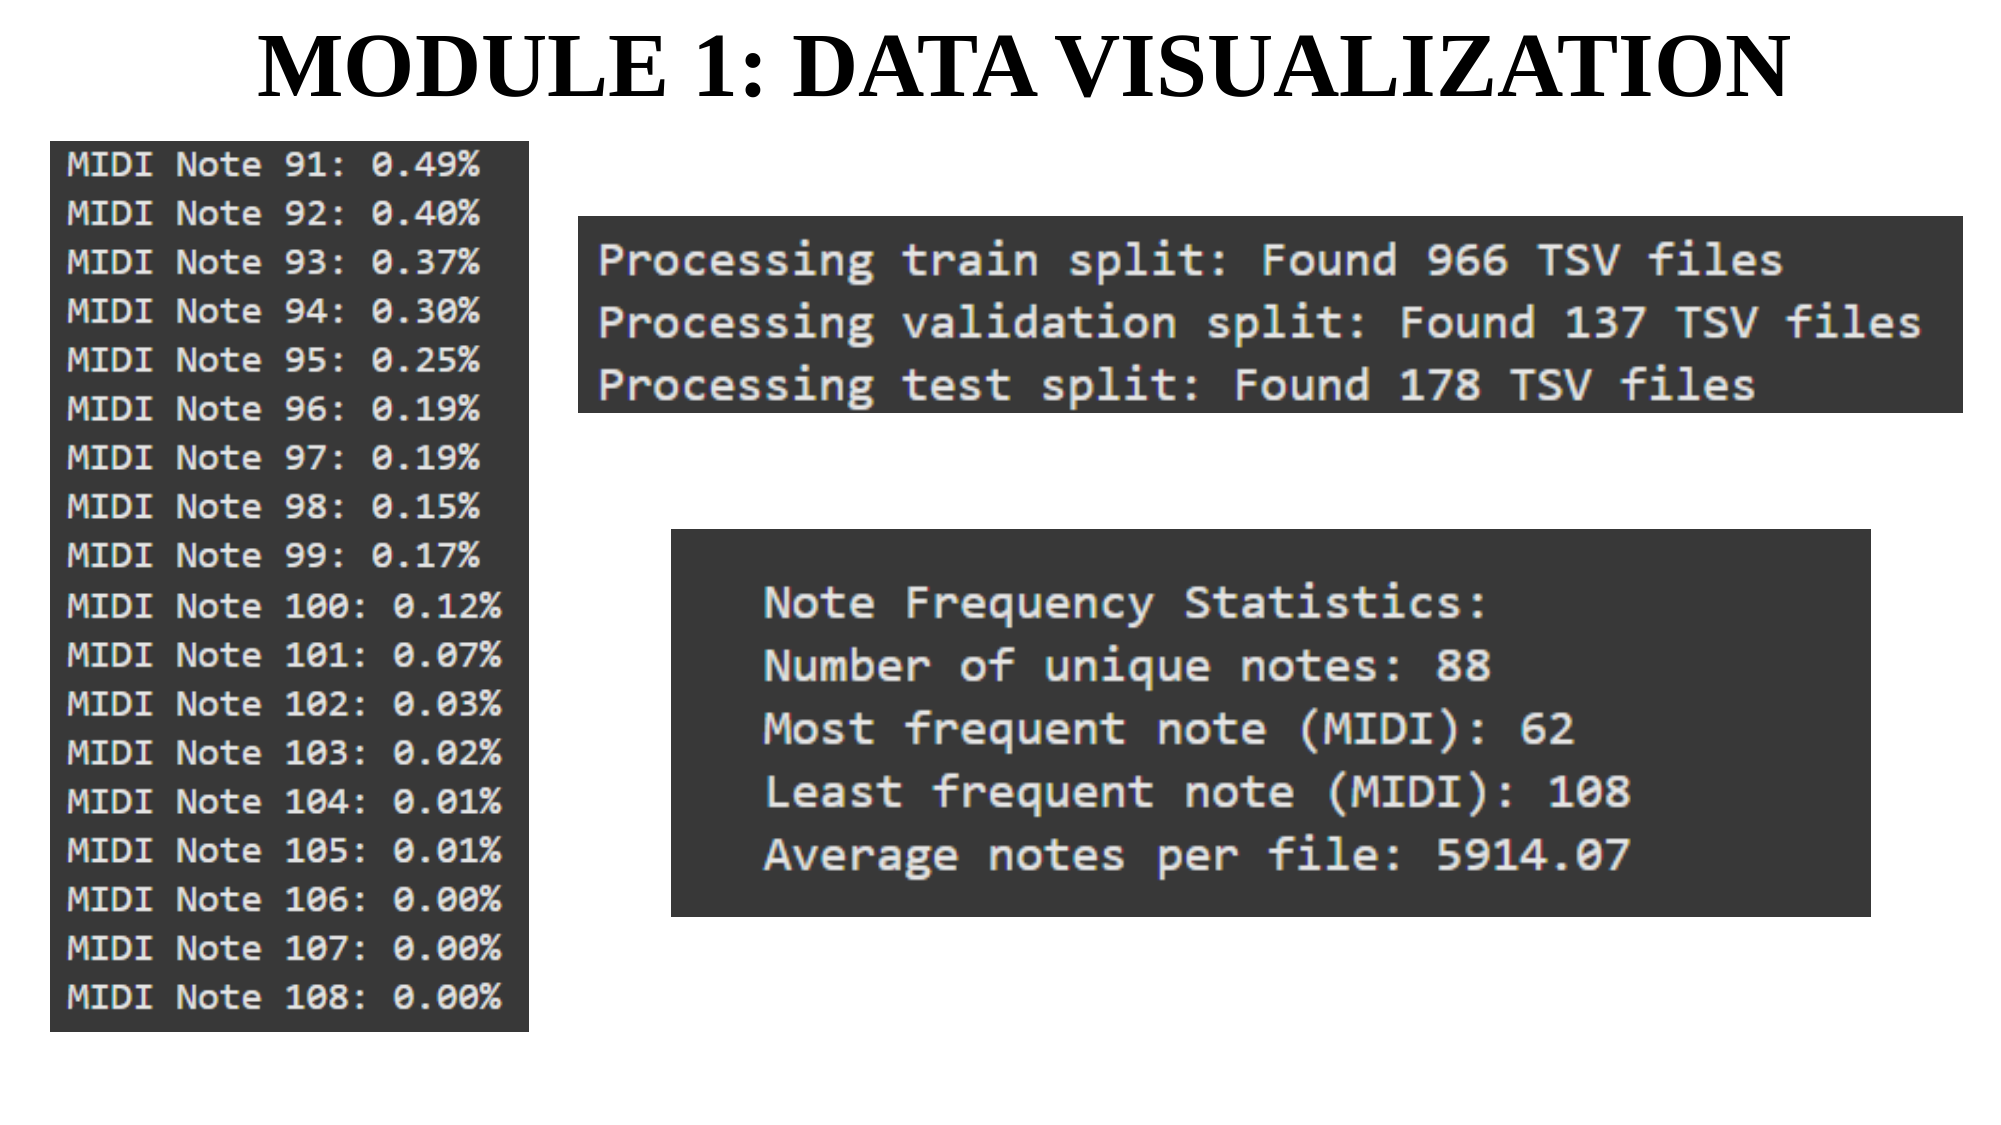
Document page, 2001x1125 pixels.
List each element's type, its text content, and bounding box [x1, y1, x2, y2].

picture [578, 215, 1963, 413]
picture [670, 529, 1871, 918]
title MODULE 1: DATA VISUALIZATION [257, 5, 1913, 193]
picture [49, 140, 529, 1032]
